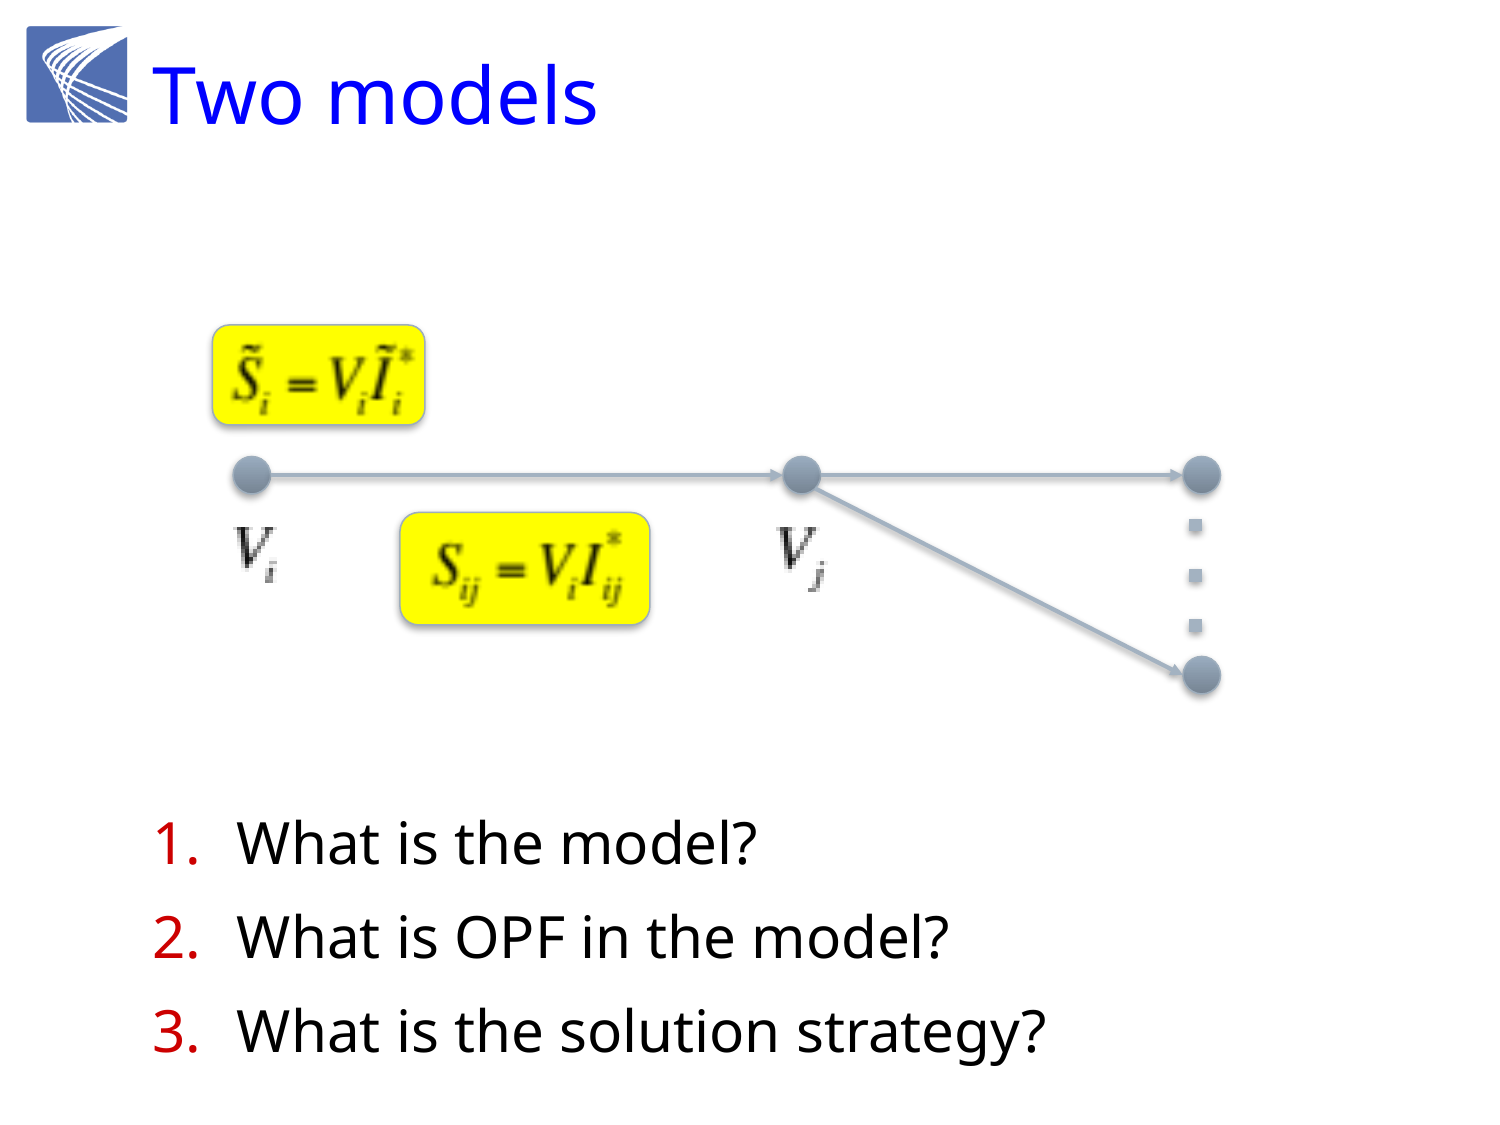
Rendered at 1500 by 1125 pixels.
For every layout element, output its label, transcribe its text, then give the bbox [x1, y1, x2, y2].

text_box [424, 519, 630, 613]
title Two models [137, 37, 1463, 176]
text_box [814, 488, 1184, 676]
picture [24, 24, 129, 124]
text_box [767, 512, 809, 597]
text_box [212, 324, 426, 426]
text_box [232, 456, 1221, 695]
list What is the model? What is OPF in the model? What is the solution strategy? [137, 798, 1401, 1124]
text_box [224, 512, 282, 592]
